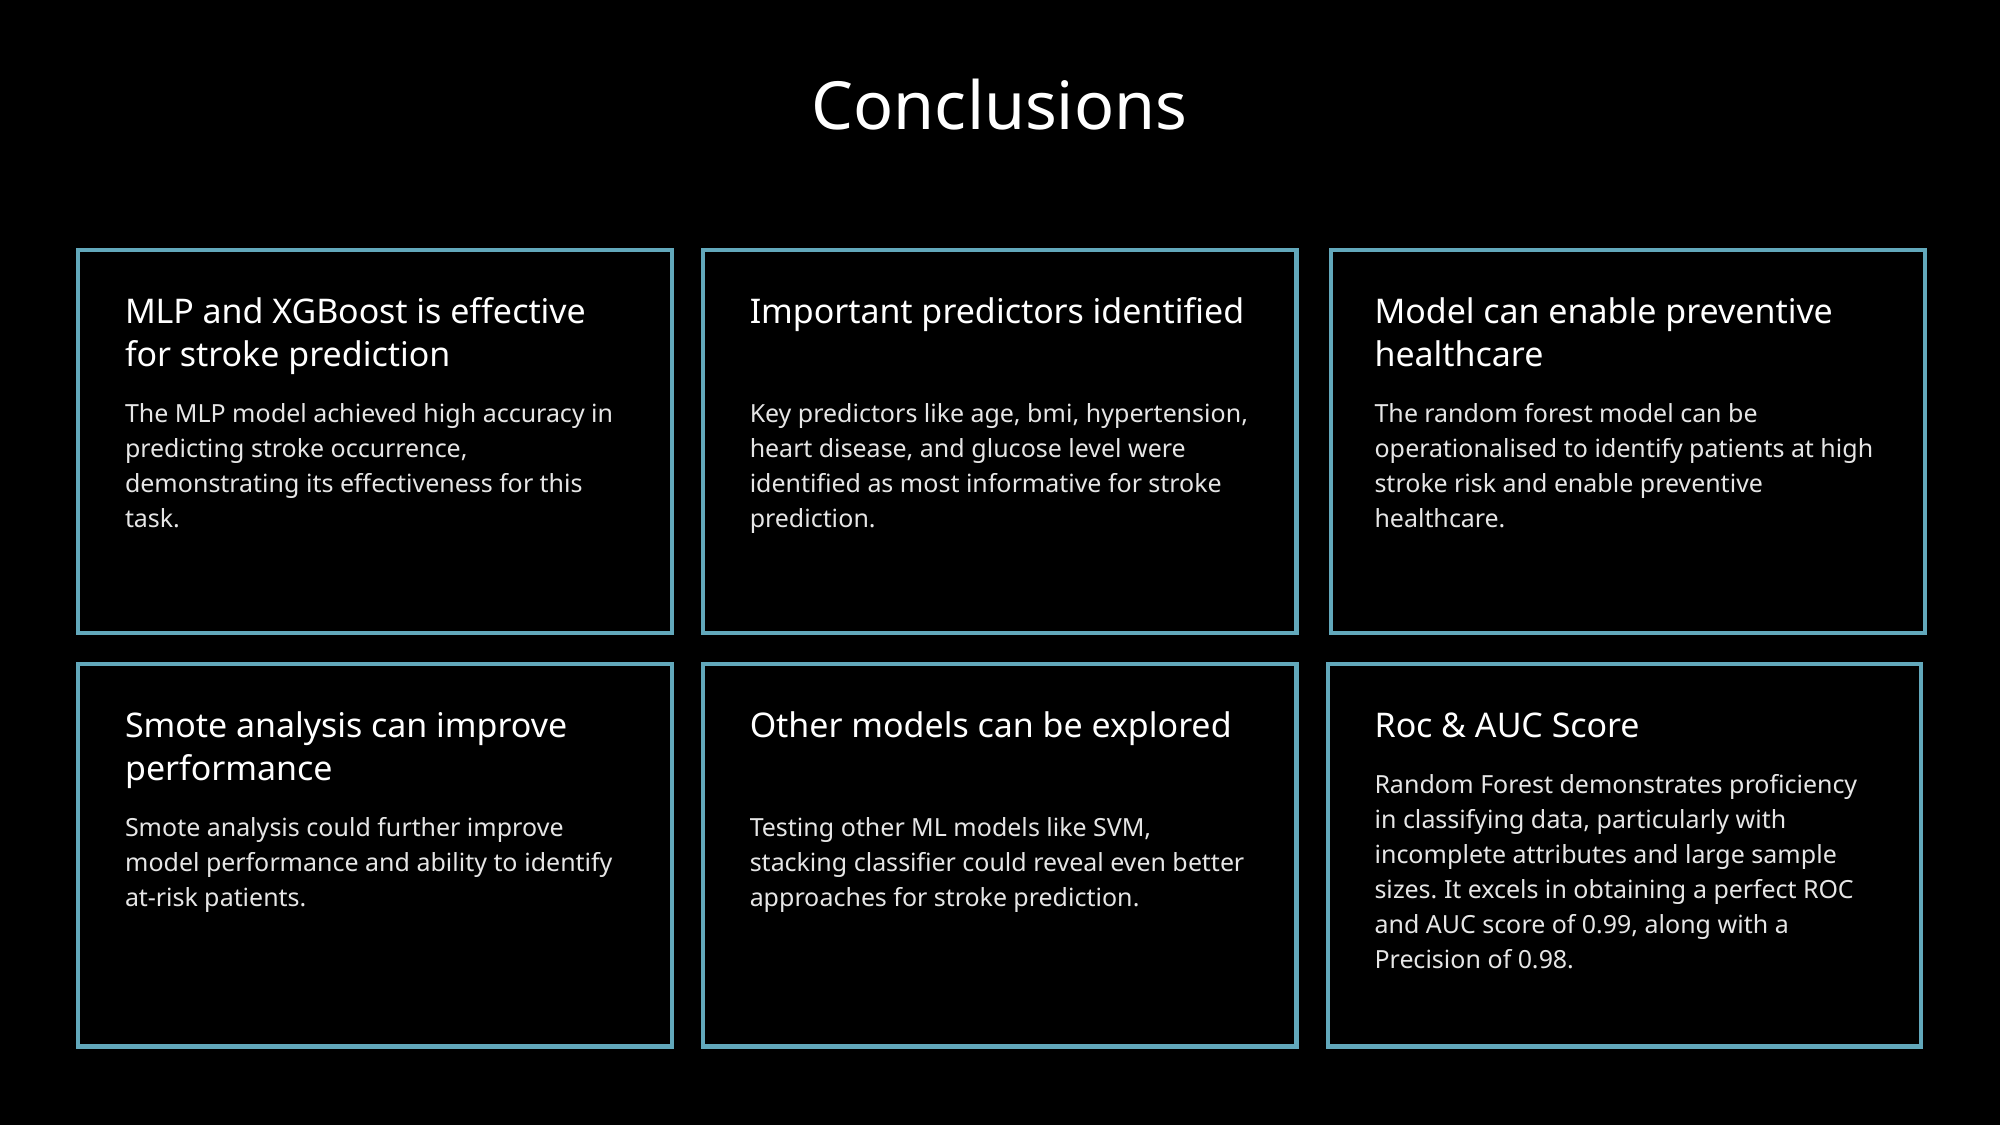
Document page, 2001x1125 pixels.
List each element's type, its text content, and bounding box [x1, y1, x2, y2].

text_box [78, 663, 672, 1047]
text_box Smote analysis can improve performance [124, 701, 626, 787]
text_box Model can enable preventive healthcare [1374, 287, 1876, 373]
text_box Other models can be explored [749, 701, 1251, 787]
text_box Key predictors like age, bmi, hypertension, heart disease, and glucose level were identified as most informative for stroke prediction. [749, 392, 1251, 533]
text_box [702, 249, 1297, 633]
text_box The random forest model can be operationalised to identify patients at high stroke risk and enable preventive healthcare. [1374, 392, 1876, 533]
text_box Conclusions [0, 59, 2000, 144]
text_box The MLP model achieved high accuracy in predicting stroke occurrence, demonstrating its effectiveness for this task. [124, 392, 625, 533]
text_box [1331, 249, 1925, 633]
text_box Testing other ML models like SVM, stacking classifier could reveal even better approaches for stroke prediction. [749, 806, 1251, 911]
text_box Random Forest demonstrates proficiency in classifying data, particularly with incomplete attributes and large sample sizes. It excels in obtaining a perfect ROC and AUC score of 0.99, along with a Precision of 0.98. [1374, 763, 1876, 974]
text_box [702, 663, 1297, 1047]
text_box Smote analysis could further improve model performance and ability to identify at-risk patients. [124, 806, 626, 911]
text_box Roc & AUC Score [1374, 701, 1876, 745]
text_box [1327, 663, 1922, 1047]
text_box MLP and XGBoost is effective for stroke prediction [124, 287, 625, 373]
text_box Important predictors identified [749, 287, 1251, 373]
text_box [78, 249, 672, 633]
